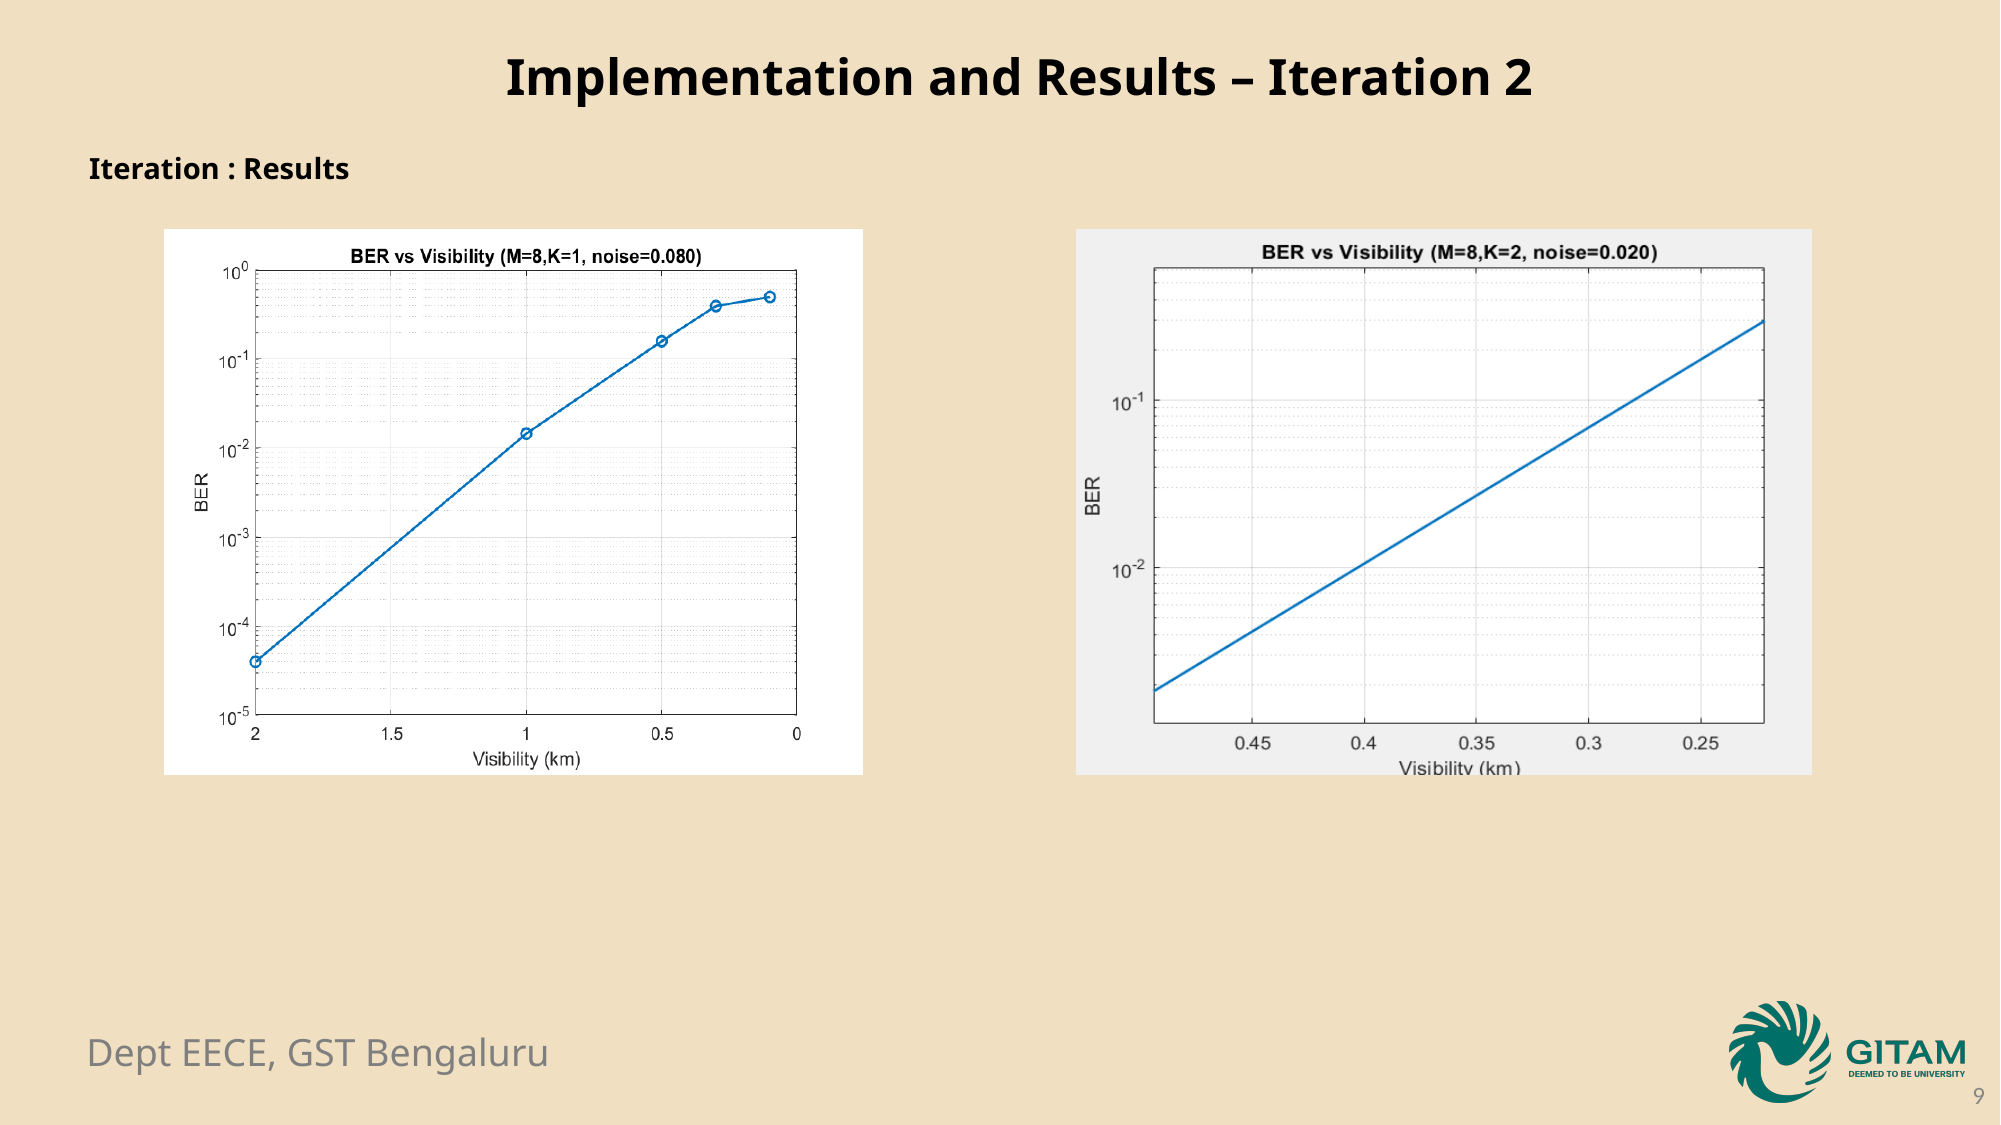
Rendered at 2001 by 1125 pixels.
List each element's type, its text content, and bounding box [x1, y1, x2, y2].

text_box Iteration : Results [74, 142, 1933, 1084]
picture [1076, 228, 1812, 775]
picture [163, 228, 864, 775]
text_box Implementation and Results – Iteration 2 [163, 38, 1889, 119]
picture [1933, 1001, 1965, 1065]
slide_number 9 [1550, 1065, 2000, 1125]
